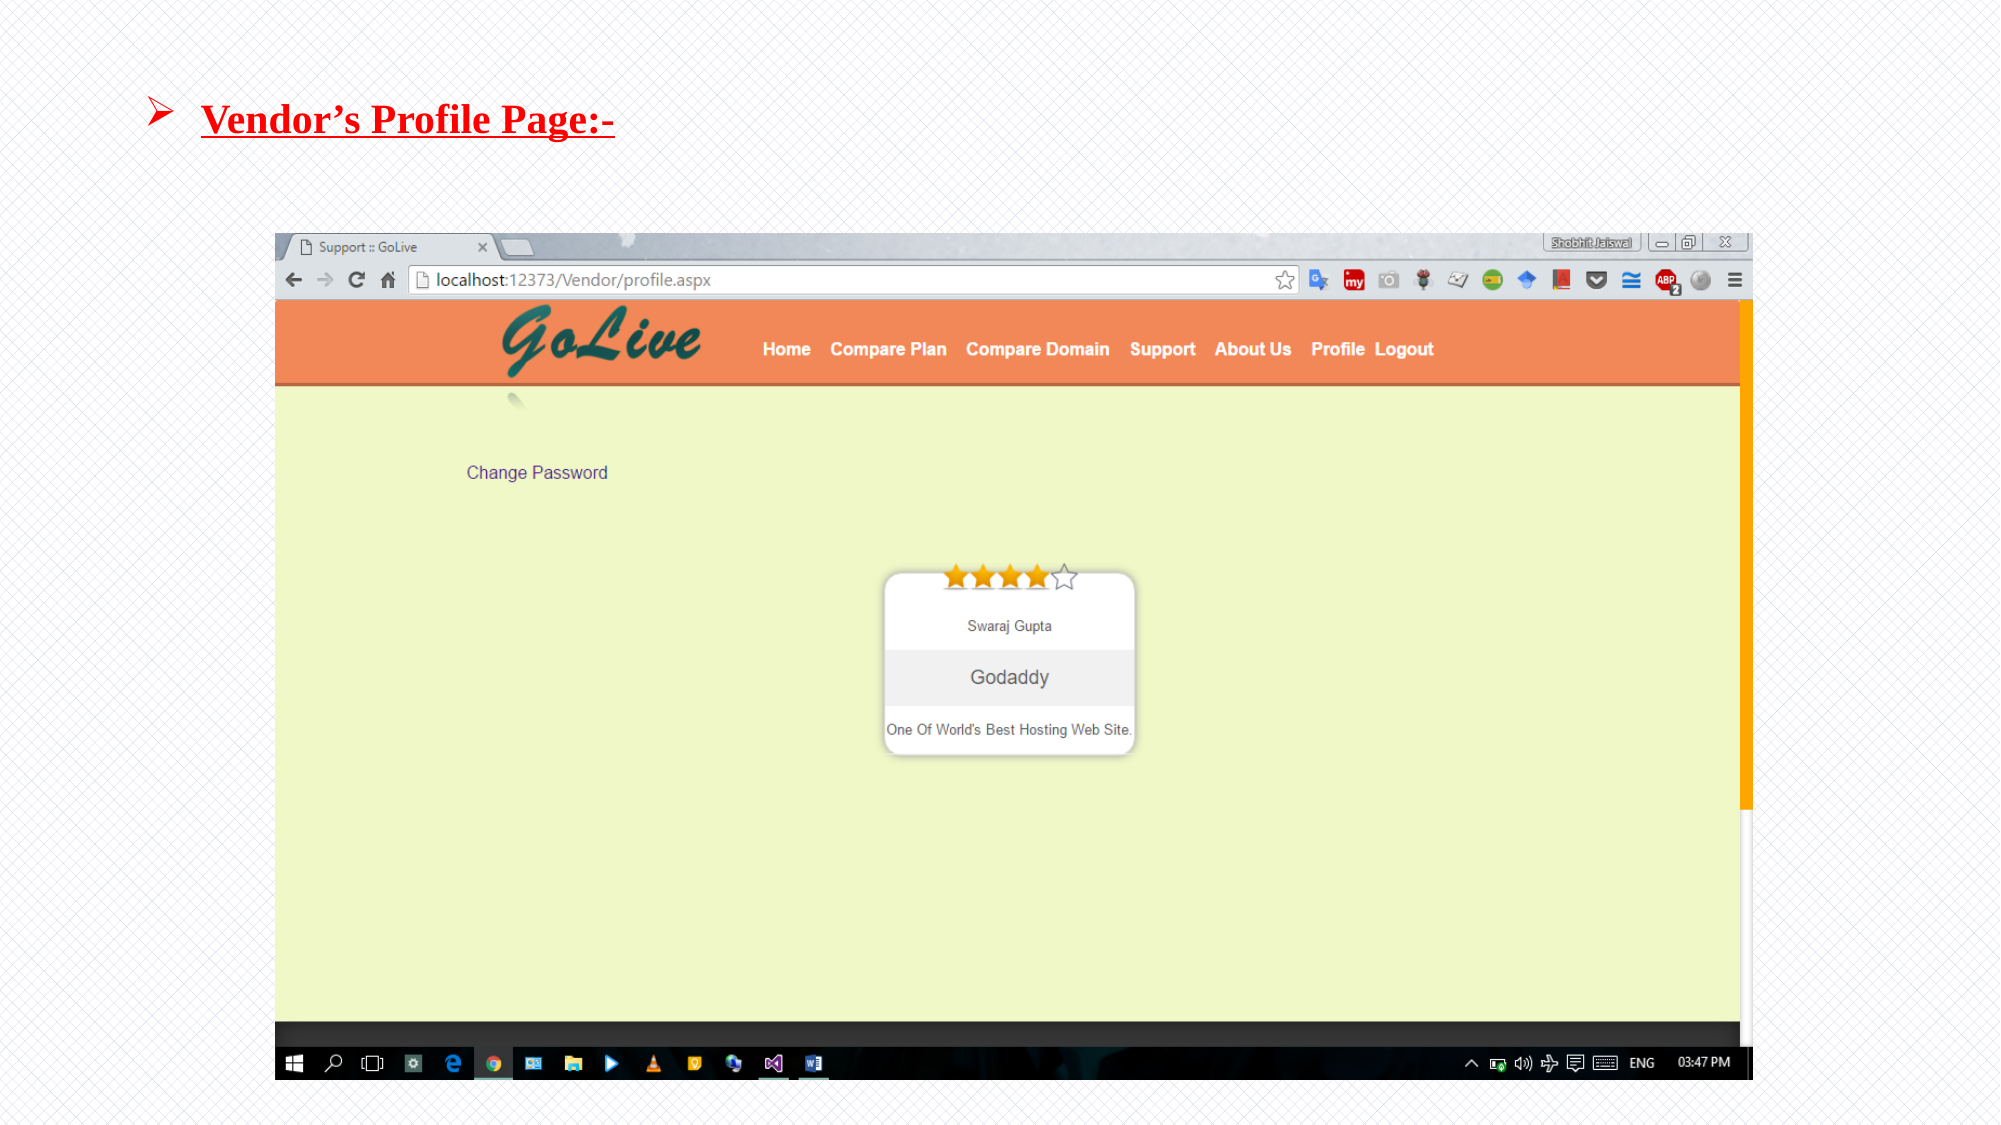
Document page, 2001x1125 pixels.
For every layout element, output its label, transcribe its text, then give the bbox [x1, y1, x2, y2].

text_box Vendor’s Profile Page:- [129, 80, 631, 149]
picture [274, 233, 1753, 1080]
